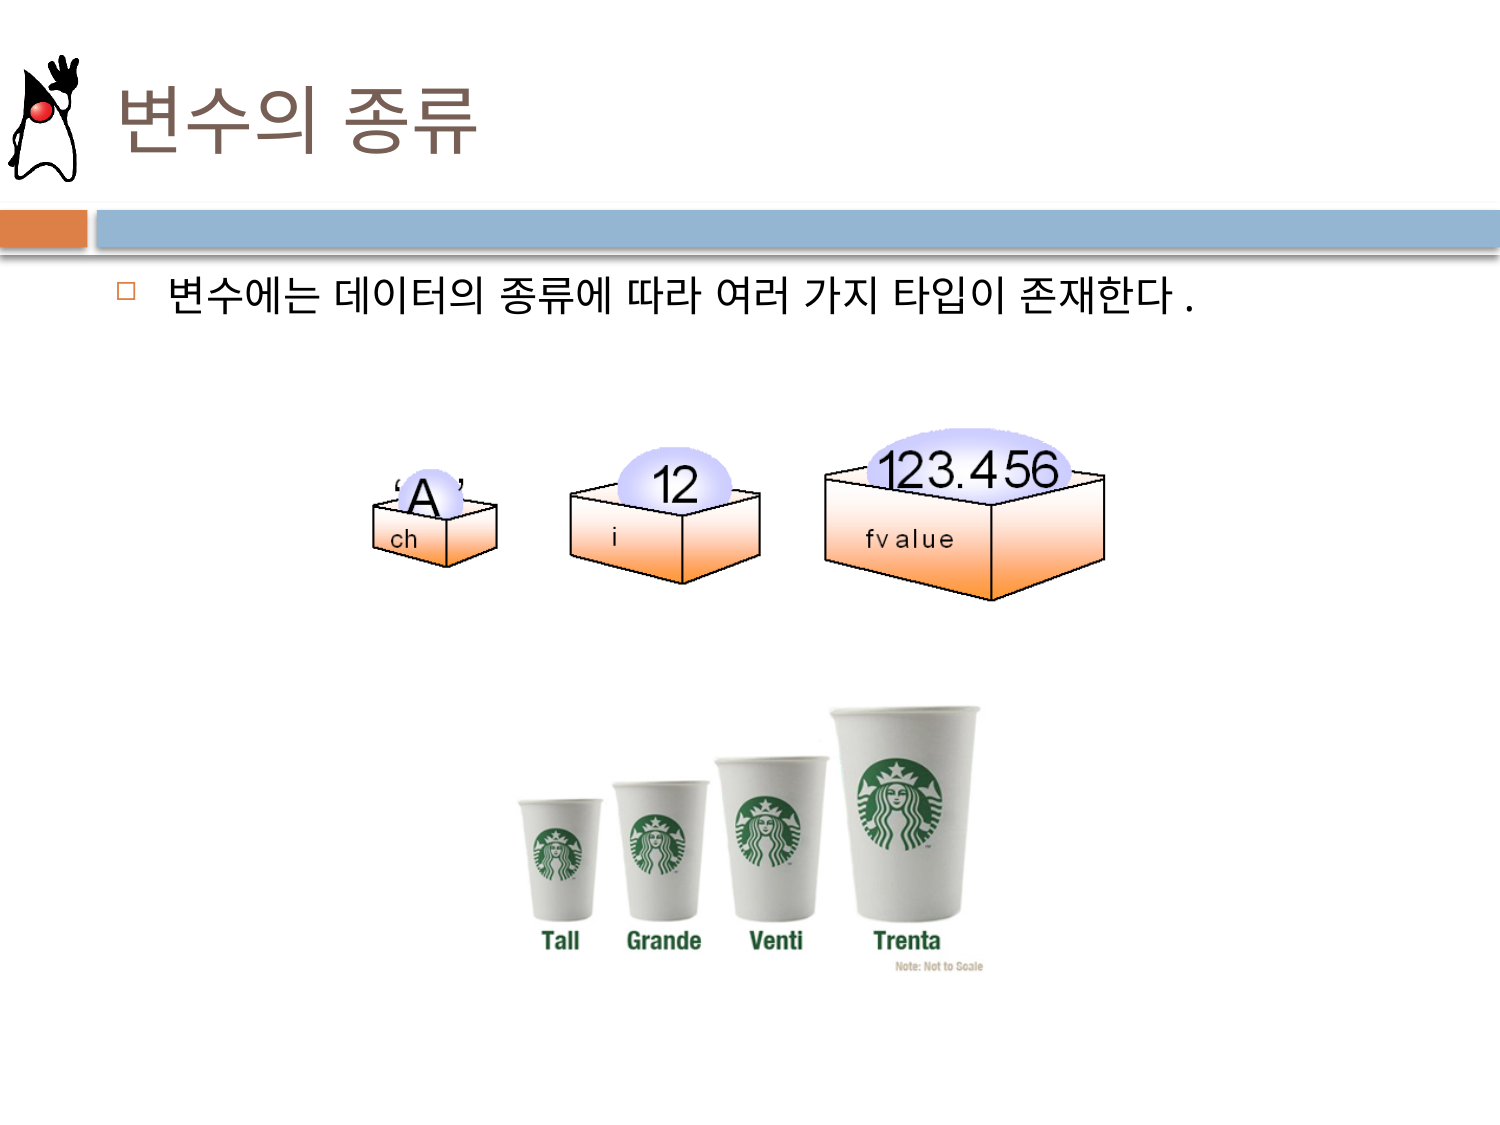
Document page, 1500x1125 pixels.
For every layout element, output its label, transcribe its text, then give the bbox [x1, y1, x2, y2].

picture [8, 55, 79, 182]
picture [484, 660, 1016, 1015]
title 변수의 종류 [100, 37, 1438, 200]
picture [340, 398, 1125, 616]
list 변수에는 데이터의 종류에 따라 여러 가지 타입이 존재한다. [100, 262, 1438, 1000]
